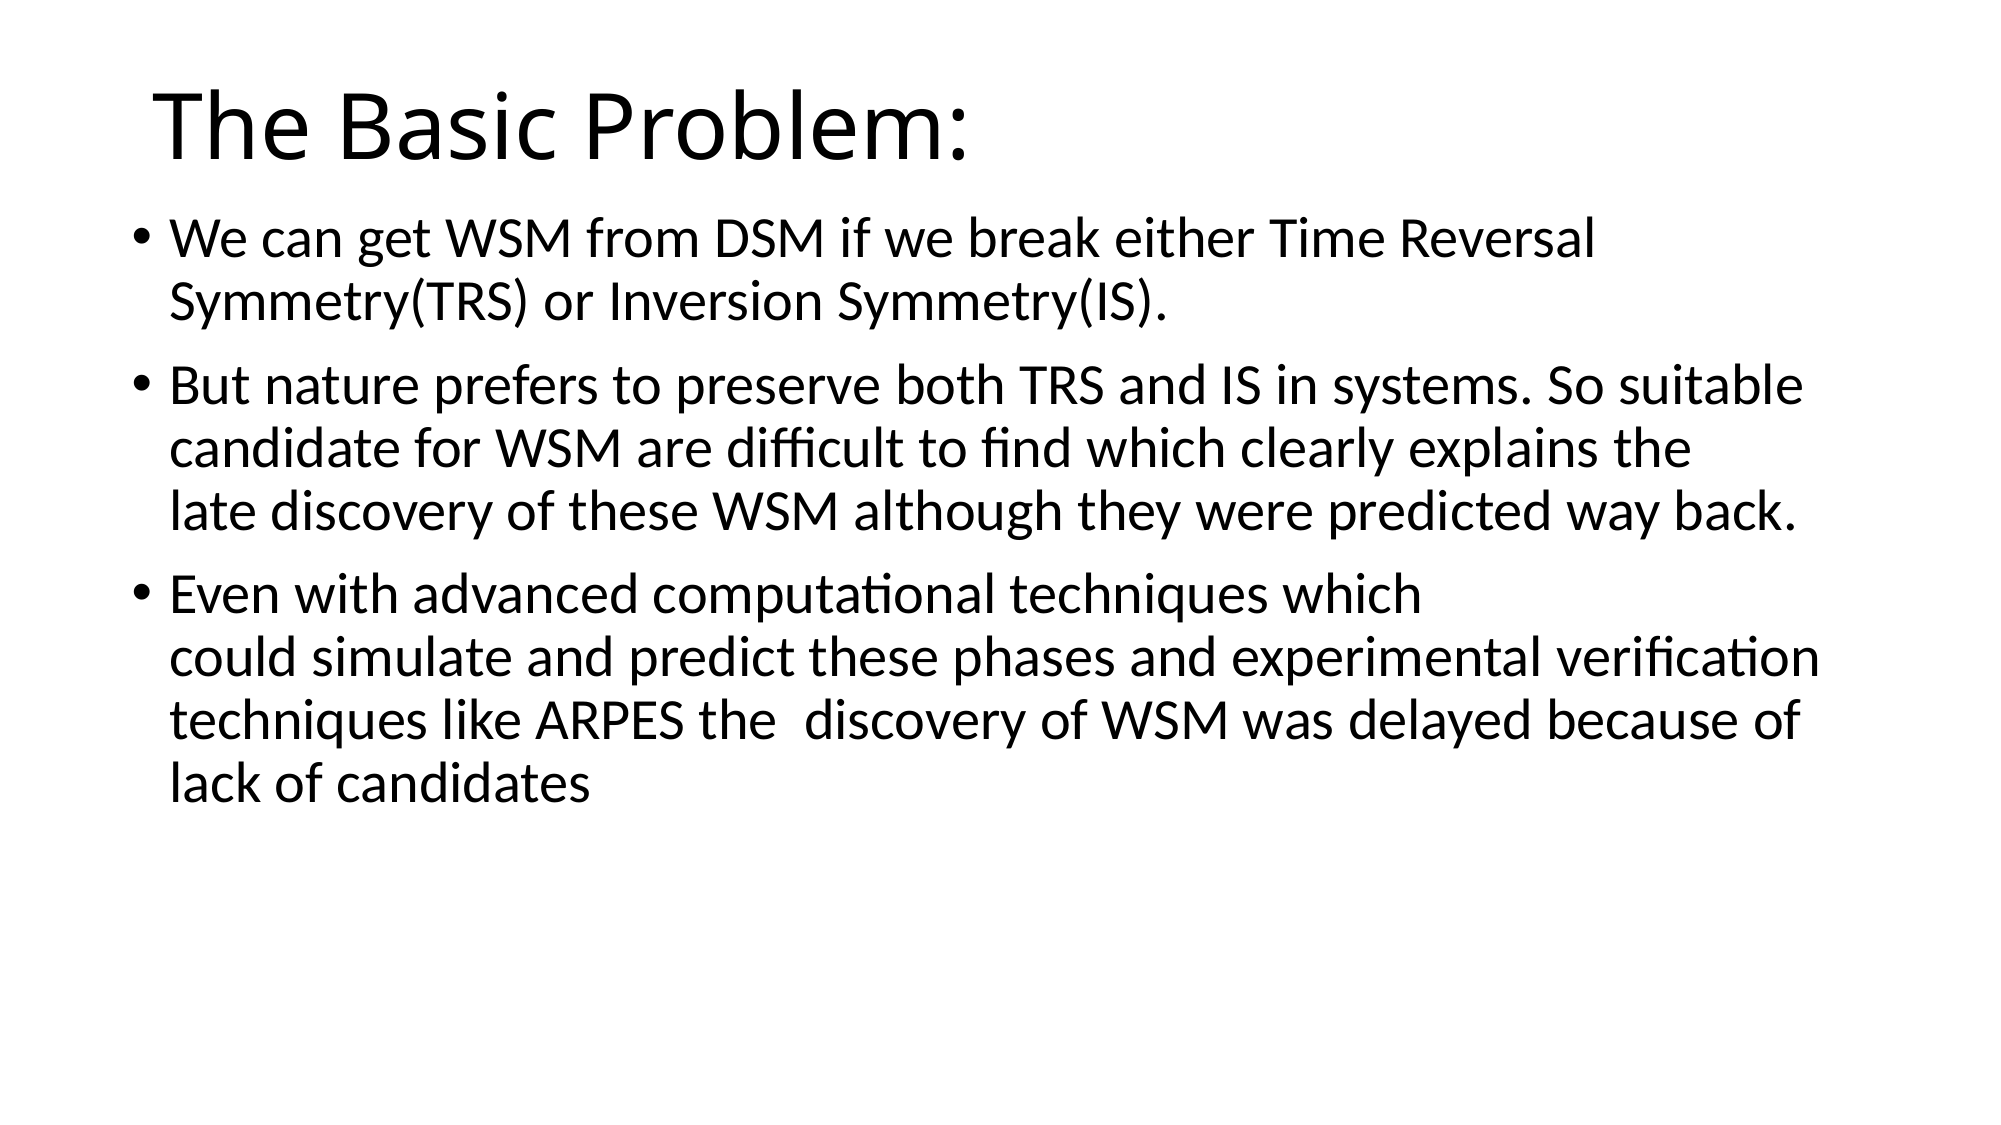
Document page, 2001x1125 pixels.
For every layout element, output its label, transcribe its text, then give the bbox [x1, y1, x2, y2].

list We can get WSM from DSM if we break either Time Reversal Symmetry(TRS) or Inversion Symmetry(IS). But nature prefers to preserve both TRS and IS in systems. So suitable candidate for WSM are difficult to find which clearly explains the late discovery of these WSM although they were predicted way back. Even with advanced computational techniques which could simulate and predict these phases and experimental verification techniques like ARPES the discovery of WSM was delayed because of lack of candidates [116, 200, 1842, 914]
title The Basic Problem: [137, 59, 1863, 201]
